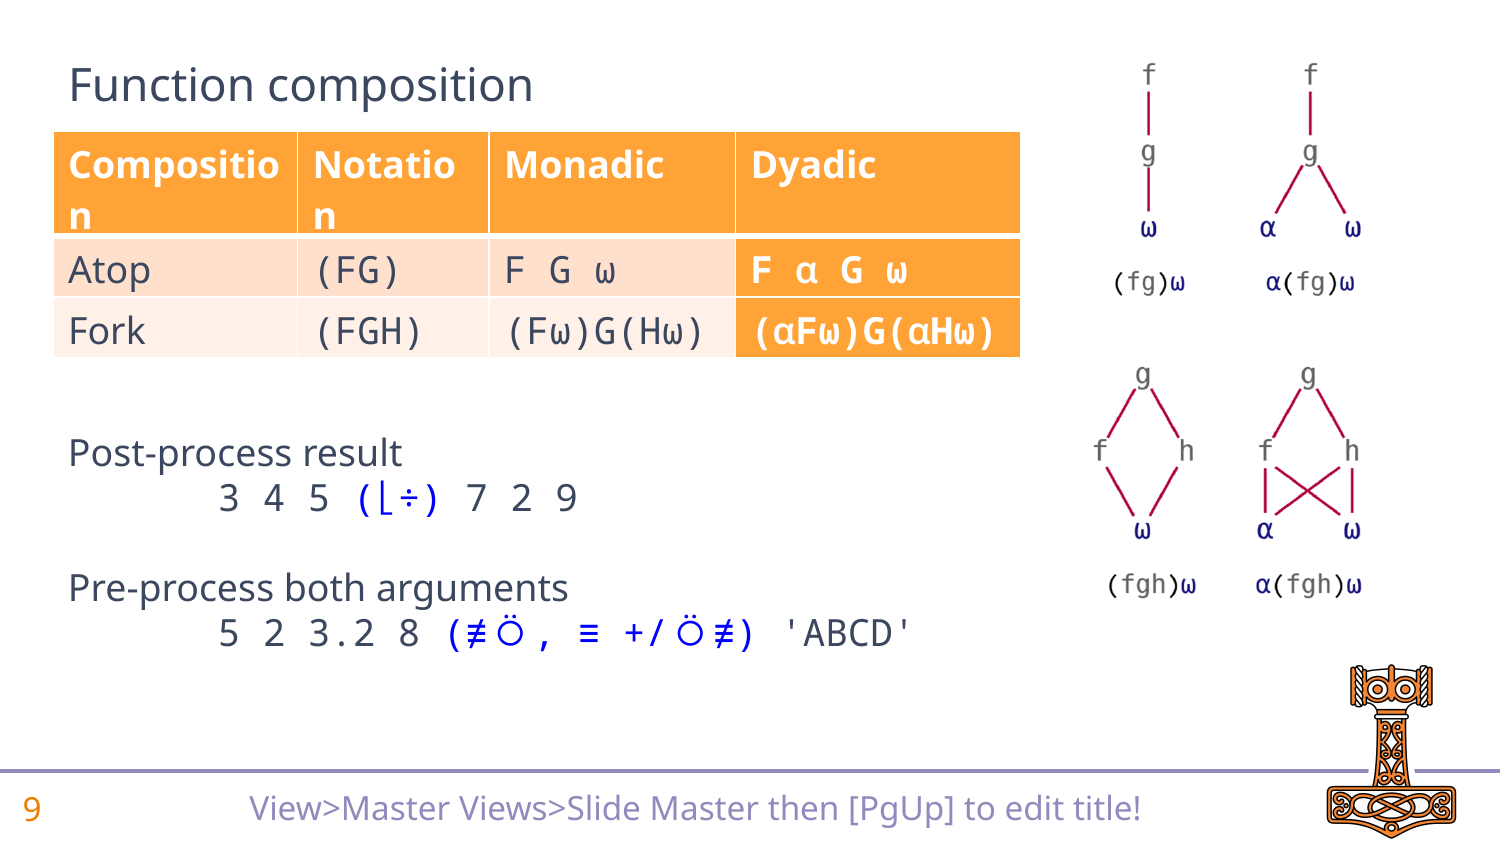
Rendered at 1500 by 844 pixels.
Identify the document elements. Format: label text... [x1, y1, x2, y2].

picture [1068, 43, 1388, 316]
text_box Function composition [53, 47, 1063, 119]
table_header Monadic [490, 132, 735, 233]
table_header Notation [298, 132, 488, 233]
table_cell Fork [54, 298, 297, 357]
picture [1320, 655, 1461, 844]
table_cell F G ⍵ [490, 239, 735, 296]
table_cell (FGH) [298, 298, 488, 357]
table_cell (F⍵)G(H⍵) [490, 298, 735, 357]
table_header Dyadic [736, 132, 1020, 233]
table_header Composition [54, 132, 297, 233]
table_cell (FG) [298, 239, 488, 296]
picture [1060, 340, 1388, 619]
table_cell F ⍺ G ⍵ [736, 239, 1020, 296]
table_cell Atop [54, 239, 297, 296]
text_box Post-process result 3 4 5 (⌊÷) 7 2 9 Pre-process both arguments 5 2 3.2 8 (≢⍥, ≡ +/⍥≢) 'ABCD' [53, 421, 1096, 662]
table_cell (⍺F⍵)G(⍺H⍵) [736, 298, 1020, 357]
